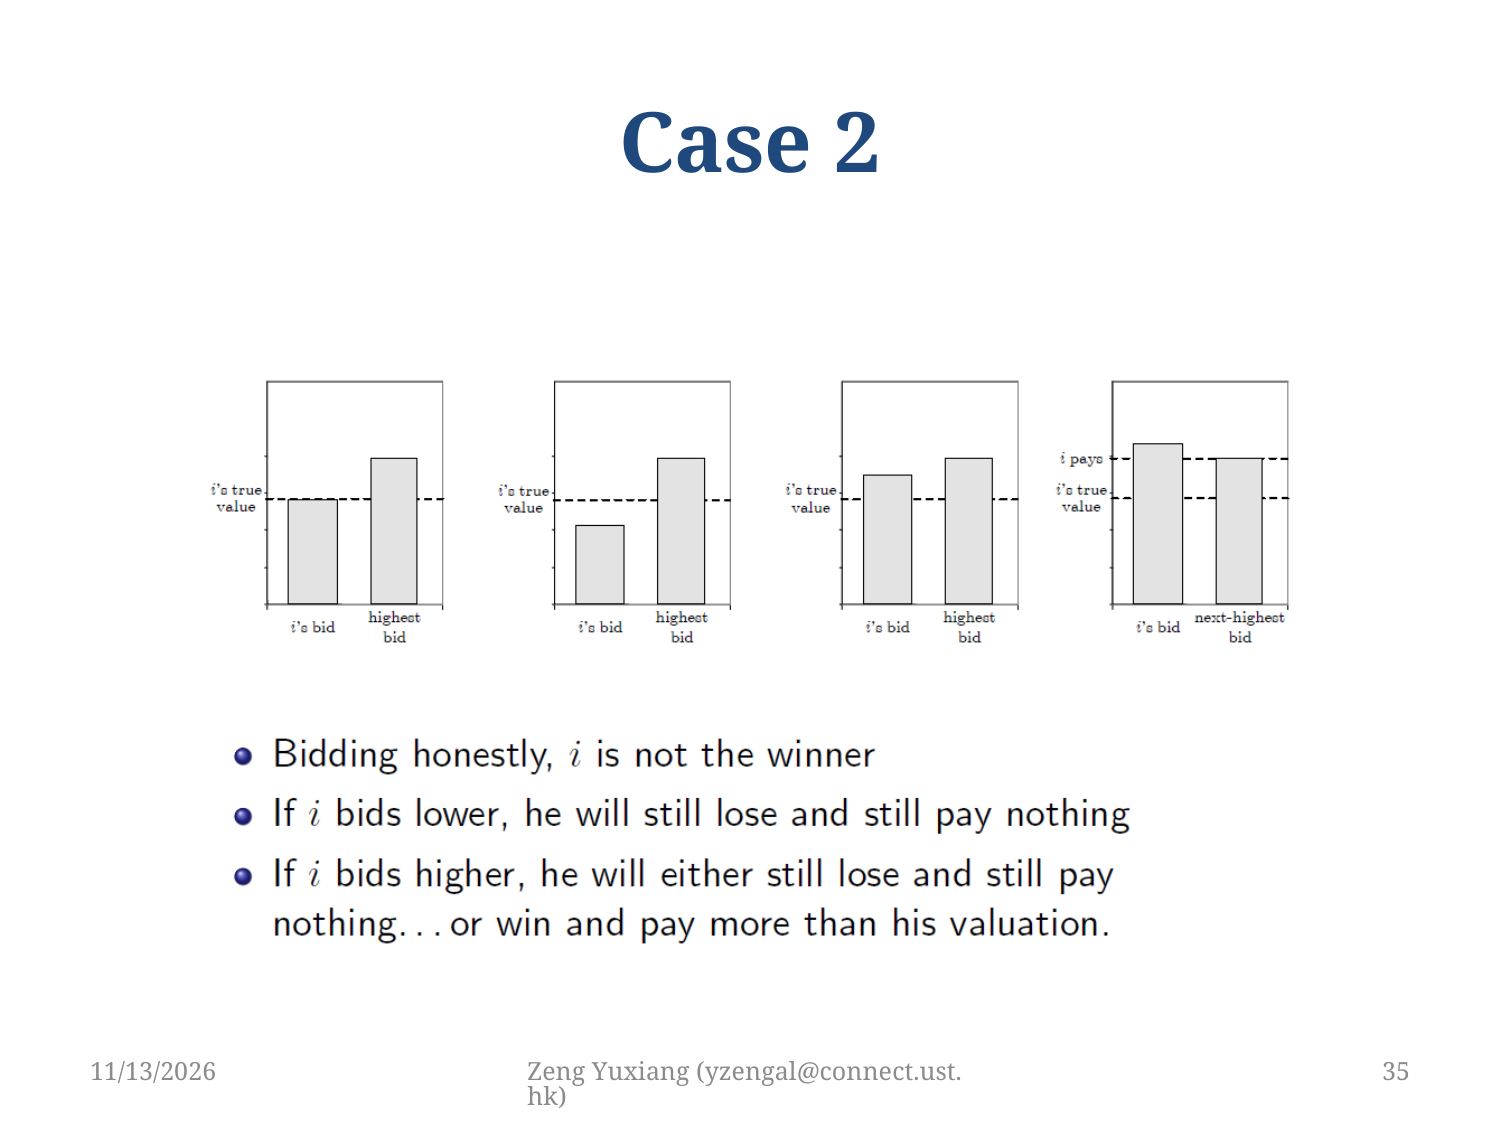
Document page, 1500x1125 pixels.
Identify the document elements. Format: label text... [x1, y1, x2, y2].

footer Zeng Yuxiang (yzengal@connect.ust.hk) [512, 1042, 988, 1103]
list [94, 262, 1406, 1006]
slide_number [75, 1042, 425, 1103]
slide_number 35 [1074, 1042, 1425, 1103]
title Case 2 [75, 45, 1425, 233]
